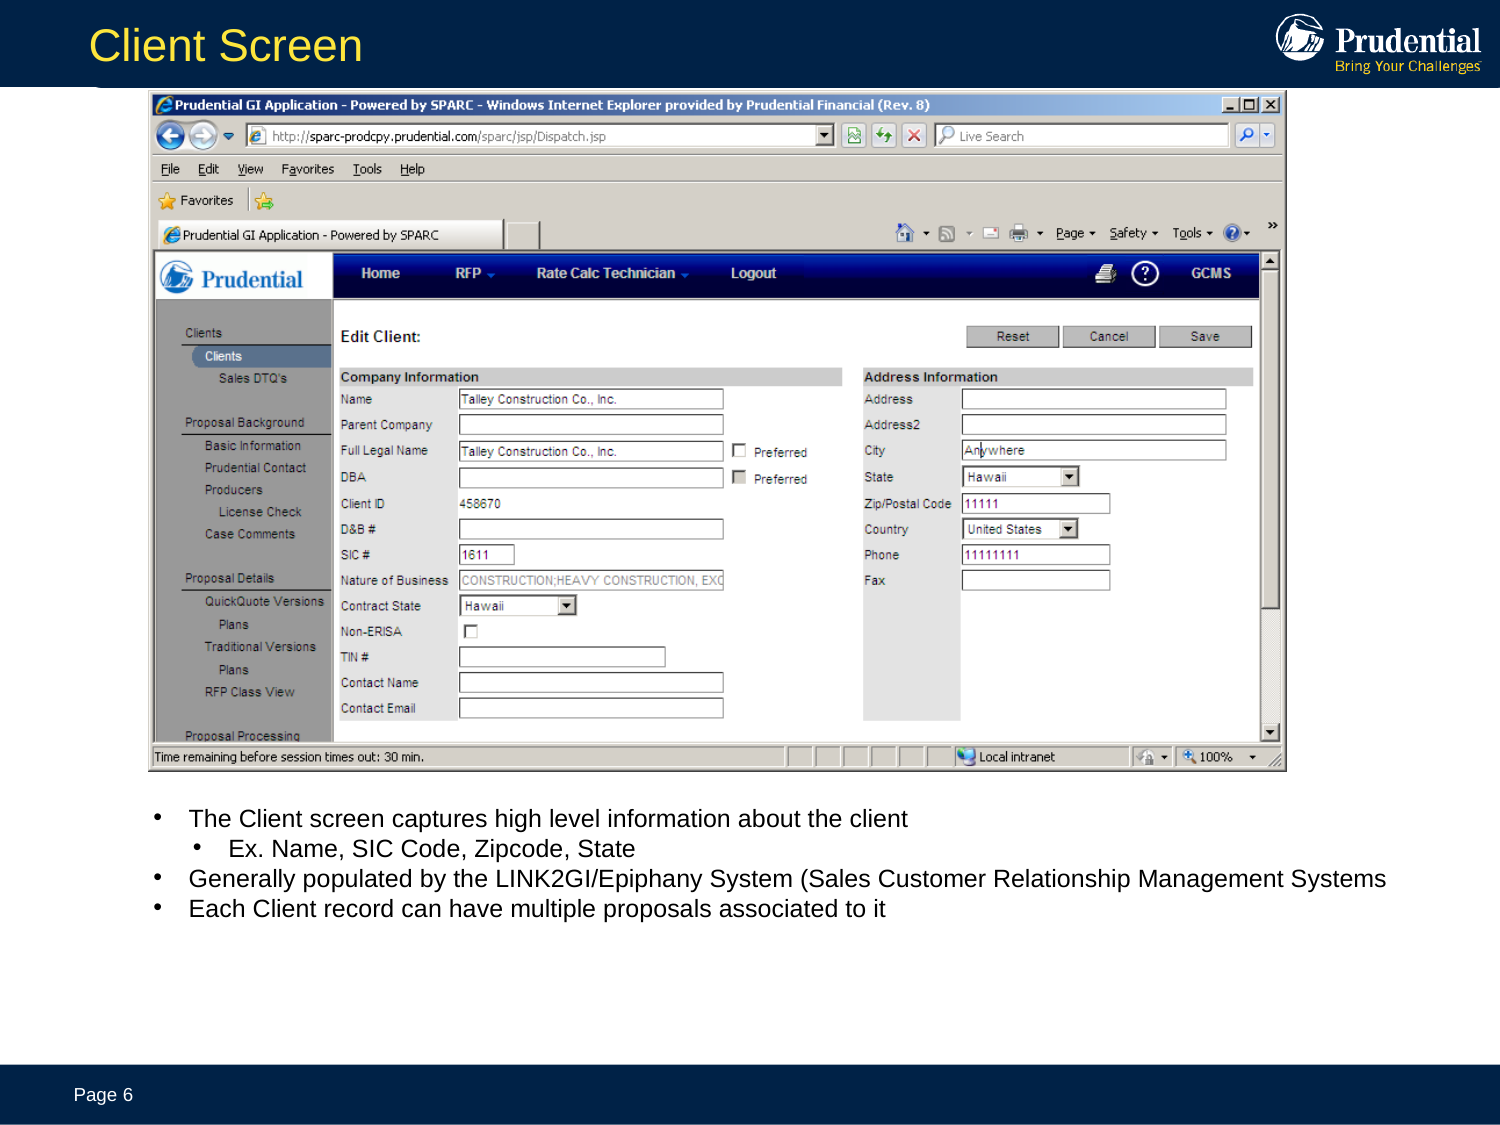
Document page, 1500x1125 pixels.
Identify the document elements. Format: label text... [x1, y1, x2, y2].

slide_number Page 6 [49, 1071, 251, 1125]
picture [160, 0, 1500, 88]
picture [147, 89, 1287, 772]
text_box The Client screen captures high level information about the client Ex. Name, SIC Code, Zipcode, State Generally populated by the LINK2GI/Epiphany System (Sales Customer Relationship Management Systems Each Client record can have multiple proposals associated to it [138, 794, 1412, 960]
title Client Screen [75, 9, 1425, 99]
